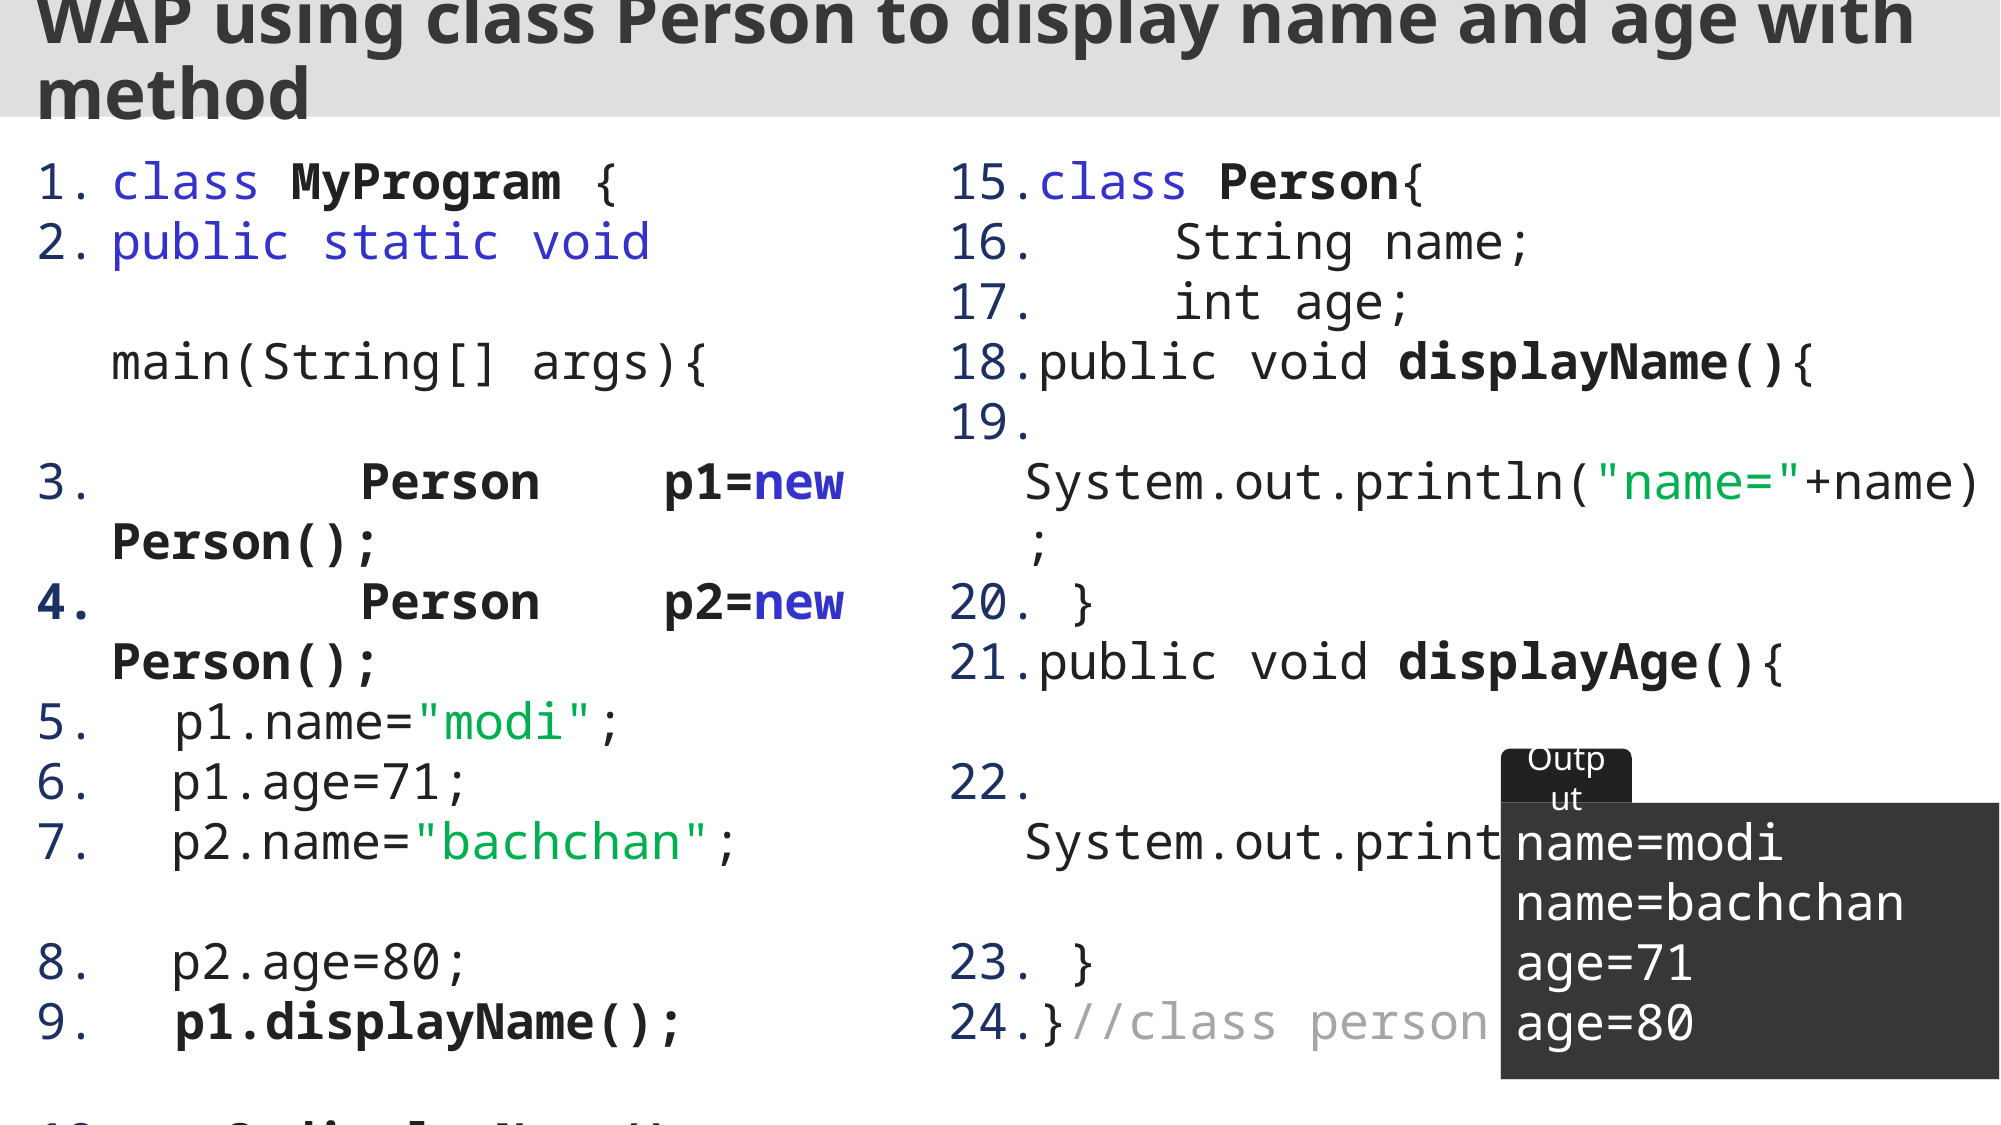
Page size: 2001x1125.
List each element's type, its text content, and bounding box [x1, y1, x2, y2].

text_box name=modi name=bachchan age=71 age=80 [1500, 802, 2000, 1080]
text_box class Person{ String name; int age; public void displayName(){ System.out.println("name="+name); } public void displayAge(){ System.out.println("age="+age); } }//class person [934, 141, 2000, 916]
text_box Output [1499, 747, 1633, 804]
title WAP using class Person to display name and age with method [0, 0, 2000, 117]
list class MyProgram { public static void main(String[] args){ Person p1=new Person(); Person p2=new Person(); p1.name="modi"; p1.age=71; p2.name="bachchan"; p2.age=80; p1.displayName(); p2.displayName(); p1.displayAge(); p2.displayAge(); } //main() } //class myProgram [21, 141, 860, 1059]
